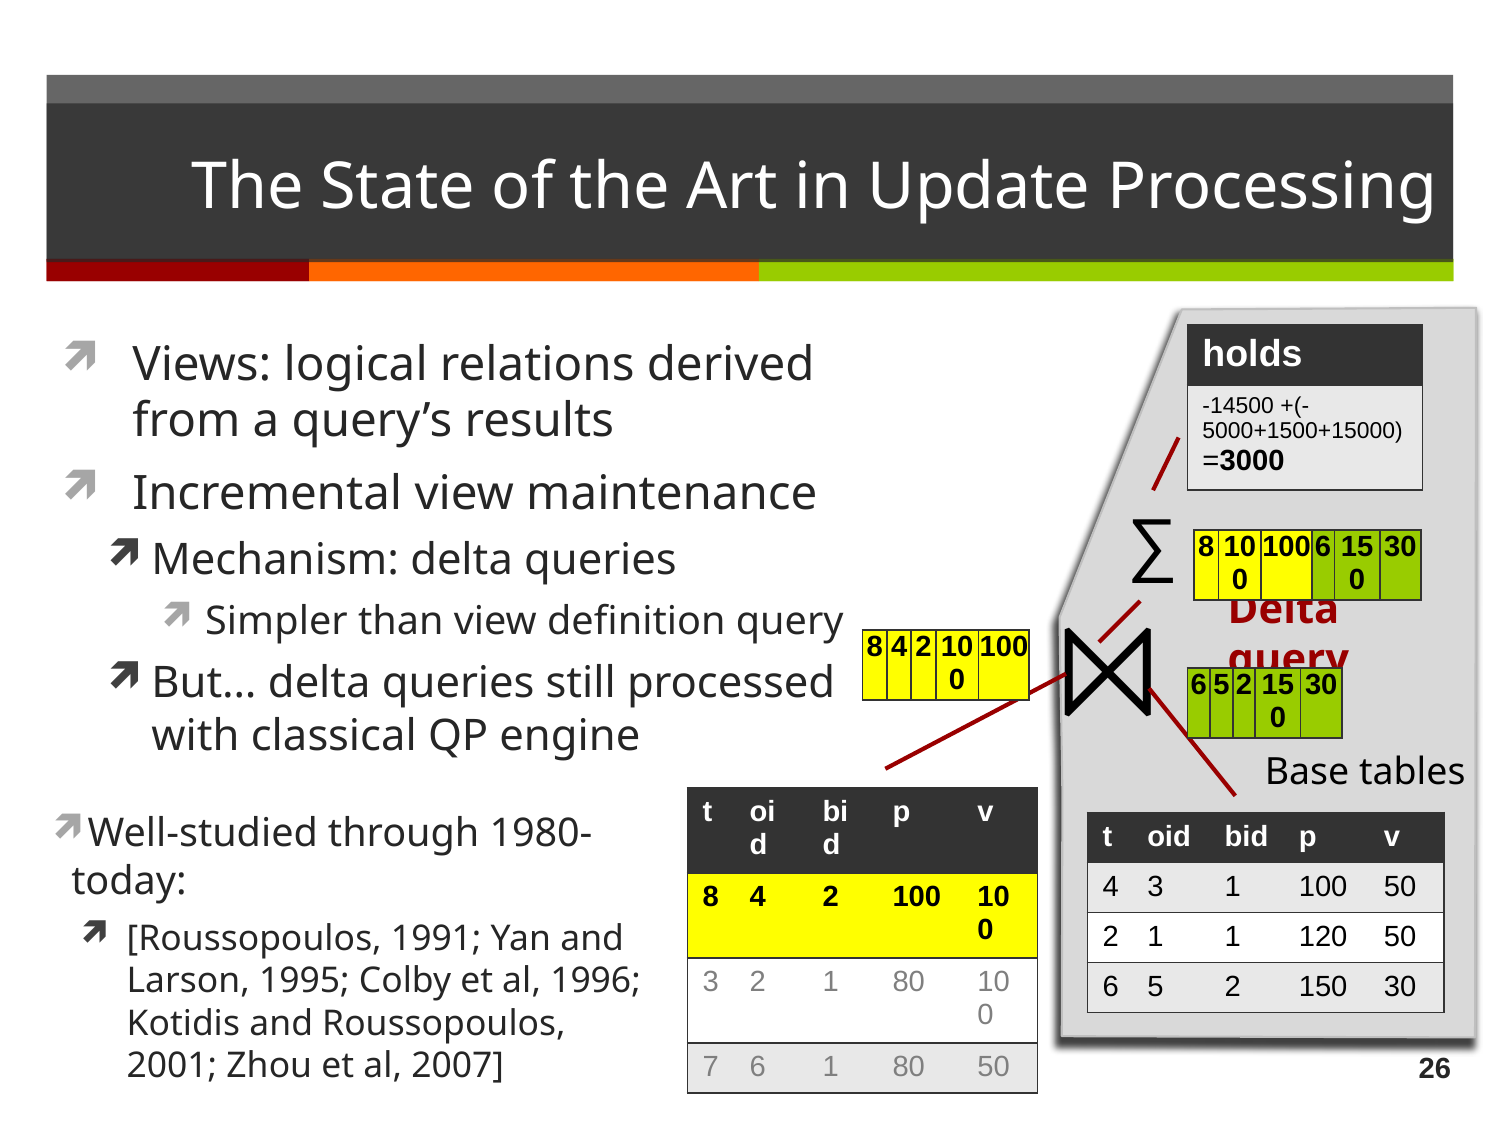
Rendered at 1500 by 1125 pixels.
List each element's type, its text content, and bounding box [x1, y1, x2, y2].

table_header 6 [1313, 531, 1334, 599]
table_cell 50 [1369, 863, 1443, 912]
table_header t [1088, 813, 1132, 862]
table_header oid [1132, 813, 1210, 862]
table_cell 1 [807, 1044, 877, 1092]
table_header t [688, 789, 735, 872]
table_cell 100 [877, 874, 962, 957]
text_box ∑ [1112, 490, 1194, 590]
text_box ⨝ [1044, 589, 1172, 740]
table_header 150 [1256, 669, 1300, 737]
table_header 30 [1381, 531, 1420, 599]
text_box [884, 673, 1067, 770]
table_cell 80 [877, 959, 962, 1042]
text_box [1137, 698, 1247, 786]
table_cell 120 [1284, 913, 1369, 962]
table_cell 1 [1132, 913, 1210, 962]
table_header v [962, 789, 1037, 872]
table_cell 5 [1132, 963, 1210, 1012]
table_header 8 [863, 631, 886, 699]
table_cell 8 [688, 874, 735, 957]
table_cell 50 [1369, 913, 1443, 962]
text_box Base tables [1250, 739, 1500, 800]
table_cell 80 [877, 1044, 962, 1092]
table_cell 1 [1210, 863, 1284, 912]
table_header 2 [1234, 669, 1254, 737]
table_cell 4 [1088, 863, 1132, 912]
table_header oid [735, 789, 807, 872]
table_cell 3 [1132, 863, 1210, 912]
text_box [1138, 450, 1193, 477]
table_header 4 [888, 631, 910, 671]
table_header 100 [979, 631, 1028, 671]
table_header bid [1210, 813, 1284, 862]
table_cell 30 [1369, 963, 1443, 1012]
table_cell 50 [962, 1044, 1037, 1092]
table_header 6 [1188, 669, 1209, 696]
table_header 5 [1211, 669, 1232, 696]
text_box Well-studied through 1980-today: [Roussopoulos, 1991; Yan and Larson, 1995; Colby et al, 1996; Kotidis and Roussopoulos, 2001; Zhou et al, 2007] [37, 799, 677, 1125]
table_cell 7 [688, 1044, 735, 1092]
table_header 100 [1262, 531, 1311, 599]
table_cell 2 [1210, 963, 1284, 1012]
table_cell 6 [1088, 963, 1132, 1012]
table_header p [877, 789, 962, 872]
table_header 8 [1195, 531, 1218, 599]
table_cell 3 [688, 959, 735, 1042]
table_header 100 [937, 631, 978, 671]
table_cell 1 [1210, 913, 1284, 962]
table_cell 2 [735, 959, 807, 1042]
text_box Delta tables [687, 1094, 975, 1098]
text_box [1098, 600, 1141, 643]
table_cell 2 [1088, 913, 1132, 962]
title The State of the Art in Update Processing [46, 103, 1454, 263]
table_cell 100 [1284, 863, 1369, 912]
table_header 150 [1335, 531, 1379, 599]
table_cell 6 [735, 1044, 807, 1092]
text_box Delta query [1212, 574, 1475, 690]
table_cell 2 [807, 874, 877, 957]
table_cell -14500 +(-5000+1500+15000) =3000 [1188, 386, 1422, 489]
list Views: logical relations derived from a query’s results Incremental view maintenance Mechanism: delta queries Simpler than view definition query But… delta queries still processed with classical QP engine [46, 324, 886, 845]
table_cell 4 [735, 874, 807, 957]
table_header holds [1188, 326, 1422, 384]
table_cell 100 [962, 959, 1037, 1042]
table_header 30 [1301, 669, 1341, 737]
table_header 100 [1219, 531, 1260, 599]
table_header 2 [912, 631, 935, 671]
table_cell 100 [962, 874, 1037, 957]
table_cell 1 [807, 959, 877, 1042]
table_cell 150 [1284, 963, 1369, 1012]
table_header bid [807, 789, 877, 872]
table_header v [1369, 813, 1443, 862]
text_box [1060, 740, 1477, 1039]
table_header p [1284, 813, 1369, 862]
text_box [1069, 306, 1478, 739]
